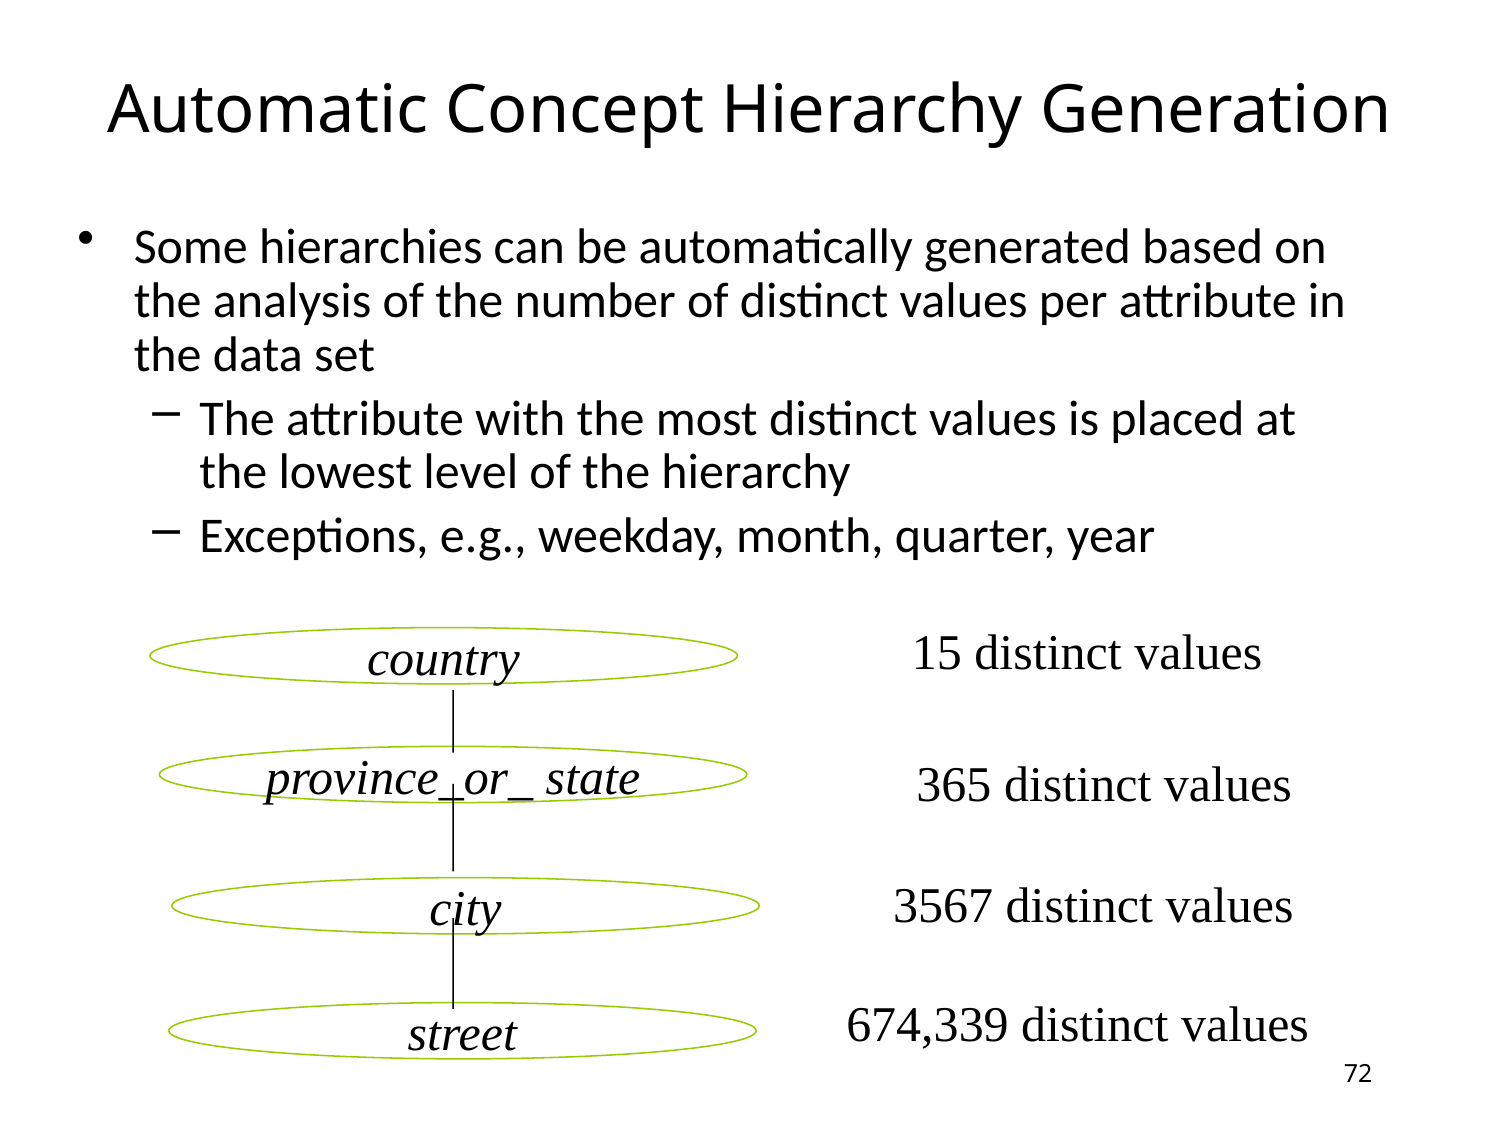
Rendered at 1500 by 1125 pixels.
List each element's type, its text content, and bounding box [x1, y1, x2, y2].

list Some hierarchies can be automatically generated based on the analysis of the number of distinct values per attribute in the data set The attribute with the most distinct values is placed at the lowest level of the hierarchy Exceptions, e.g., weekday, month, quarter, year [62, 212, 1388, 588]
slide_number 72 [1074, 1049, 1388, 1101]
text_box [149, 612, 1325, 1060]
title Automatic Concept Hierarchy Generation [0, 50, 1500, 163]
